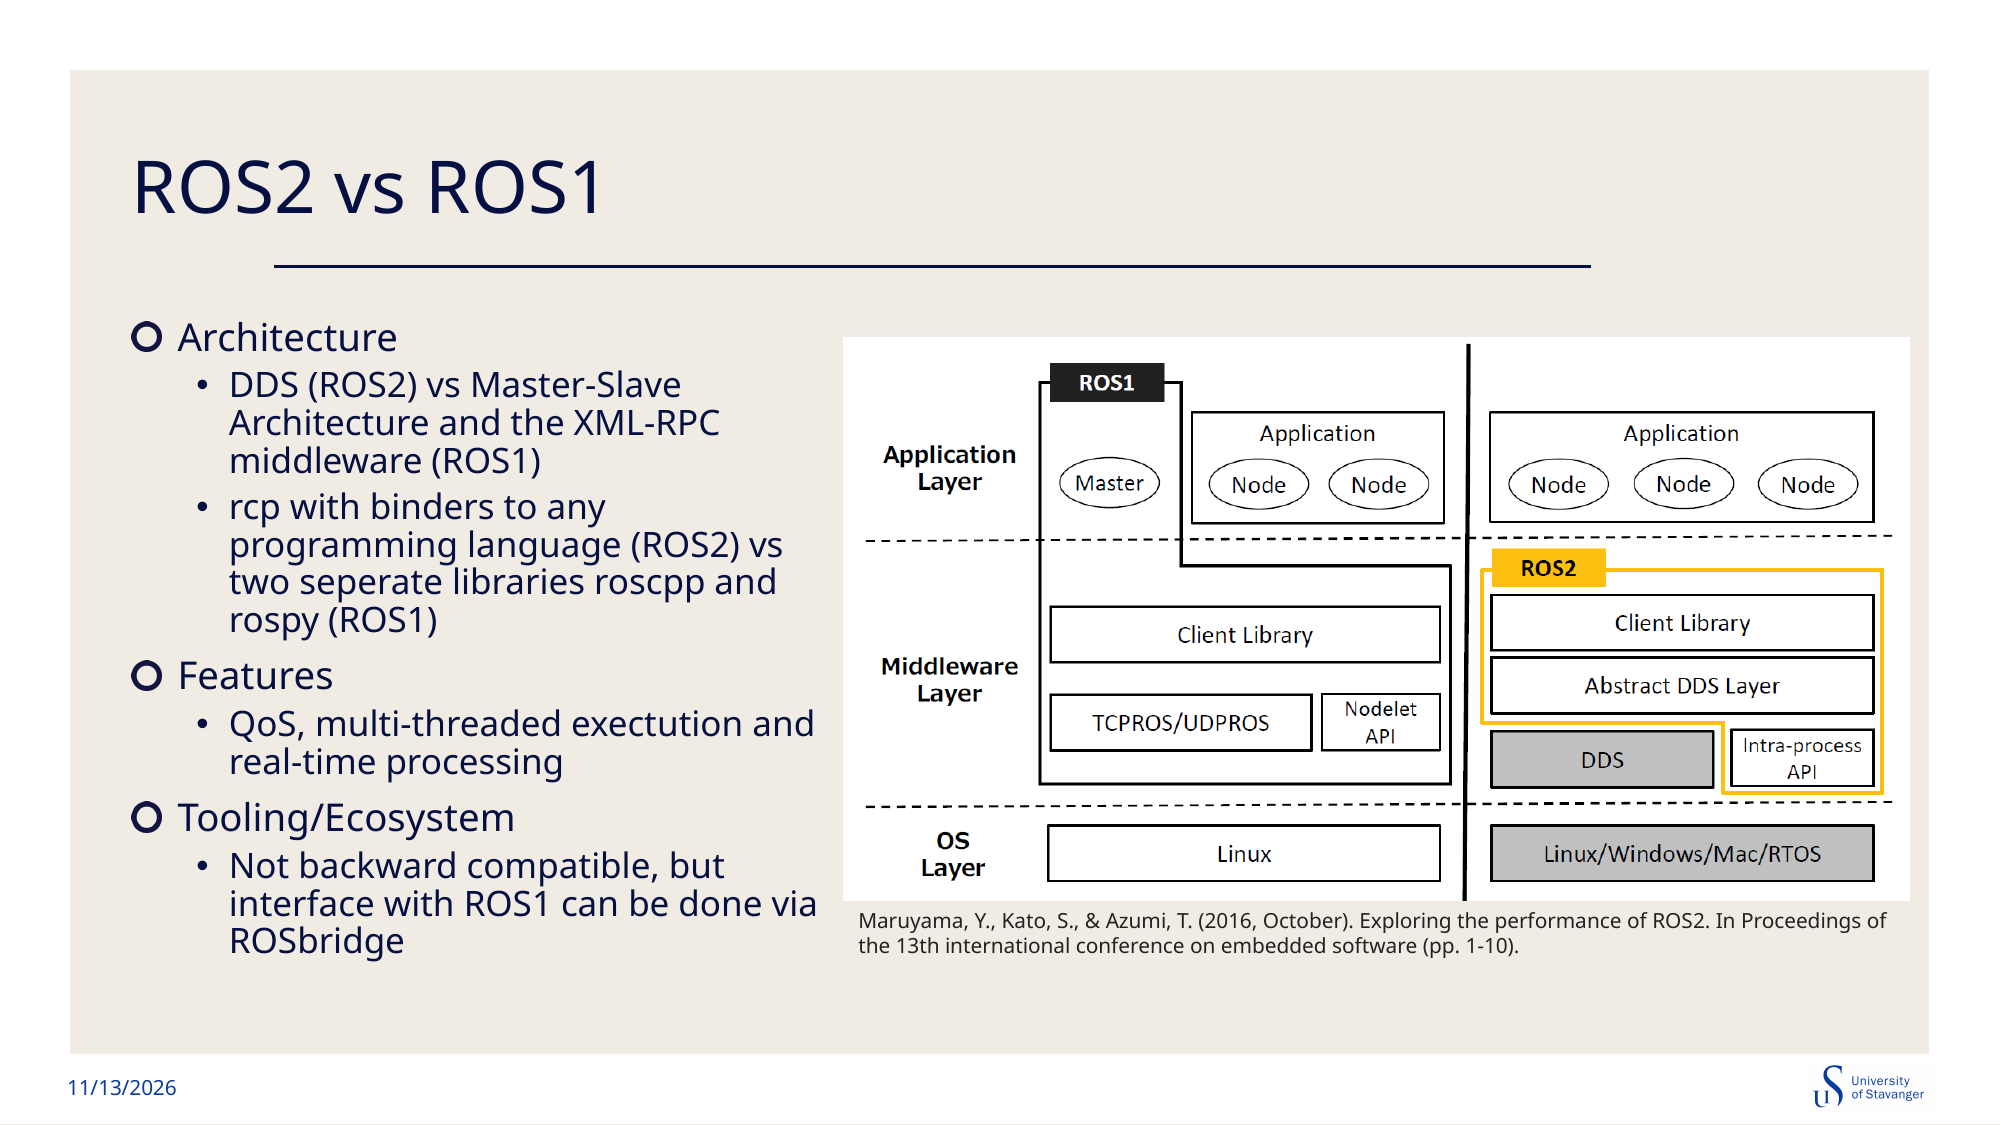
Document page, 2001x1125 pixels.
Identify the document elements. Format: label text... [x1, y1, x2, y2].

picture [1809, 1061, 1933, 1112]
picture [843, 337, 1910, 901]
picture [131, 321, 162, 352]
picture [131, 801, 162, 833]
picture [131, 660, 162, 691]
list Architecture DDS (ROS2) vs Master-Slave Architecture and the XML-RPC middleware (ROS1) rcp with binders to any programming language (ROS2) vs two seperate libraries roscpp and rospy (ROS1) Features QoS, multi-threaded exectution and real-time processing Tooling/Ecosystem Not backward compatible, but interface with ROS1 can be done via ROSbridge [131, 317, 823, 967]
title ROS2 vs ROS1 [131, 150, 1449, 264]
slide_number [67, 1074, 518, 1125]
text_box Maruyama, Y., Kato, S., & Azumi, T. (2016, October). Exploring the performance of ROS2. In Proceedings of the 13th international conference on embedded software (pp. 1-10). [843, 901, 1910, 966]
